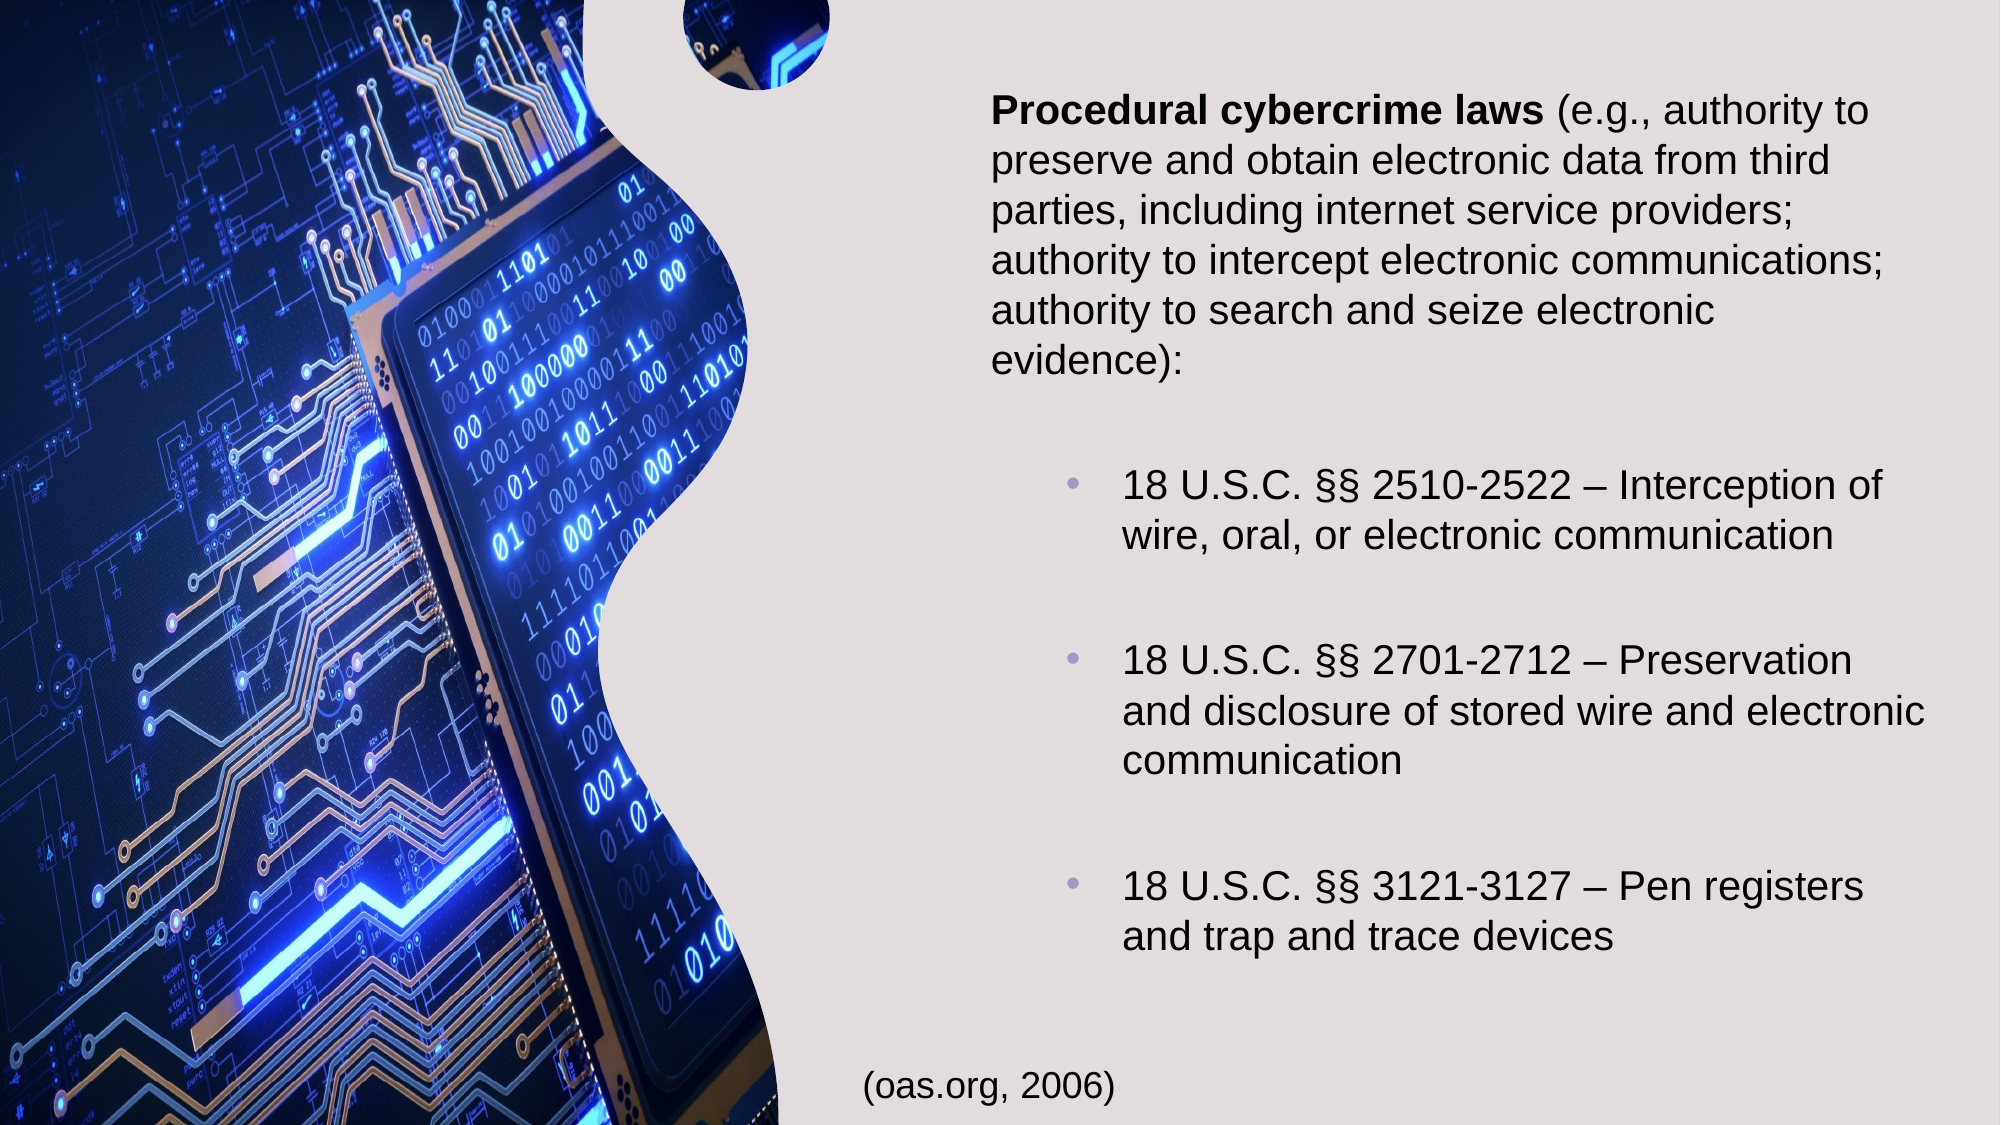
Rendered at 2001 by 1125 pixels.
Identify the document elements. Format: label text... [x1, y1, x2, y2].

text_box [830, 0, 2000, 1125]
text_box (oas.org, 2006) [847, 1053, 1298, 1114]
text_box Procedural cybercrime laws (e.g., authority to preserve and obtain electronic data from third parties, including internet service providers; authority to intercept electronic communications; authority to search and seize electronic evidence): 18 U.S.C. §§ 2510-2522 – Interception of wire, oral, or electronic communication 18 U.S.C. §§ 2701-2712 – Preservation and disclosure of stored wire and electronic communication 18 U.S.C. §§ 3121-3127 – Pen registers and trap and trace devices [975, 75, 1945, 597]
picture [0, 0, 830, 1125]
